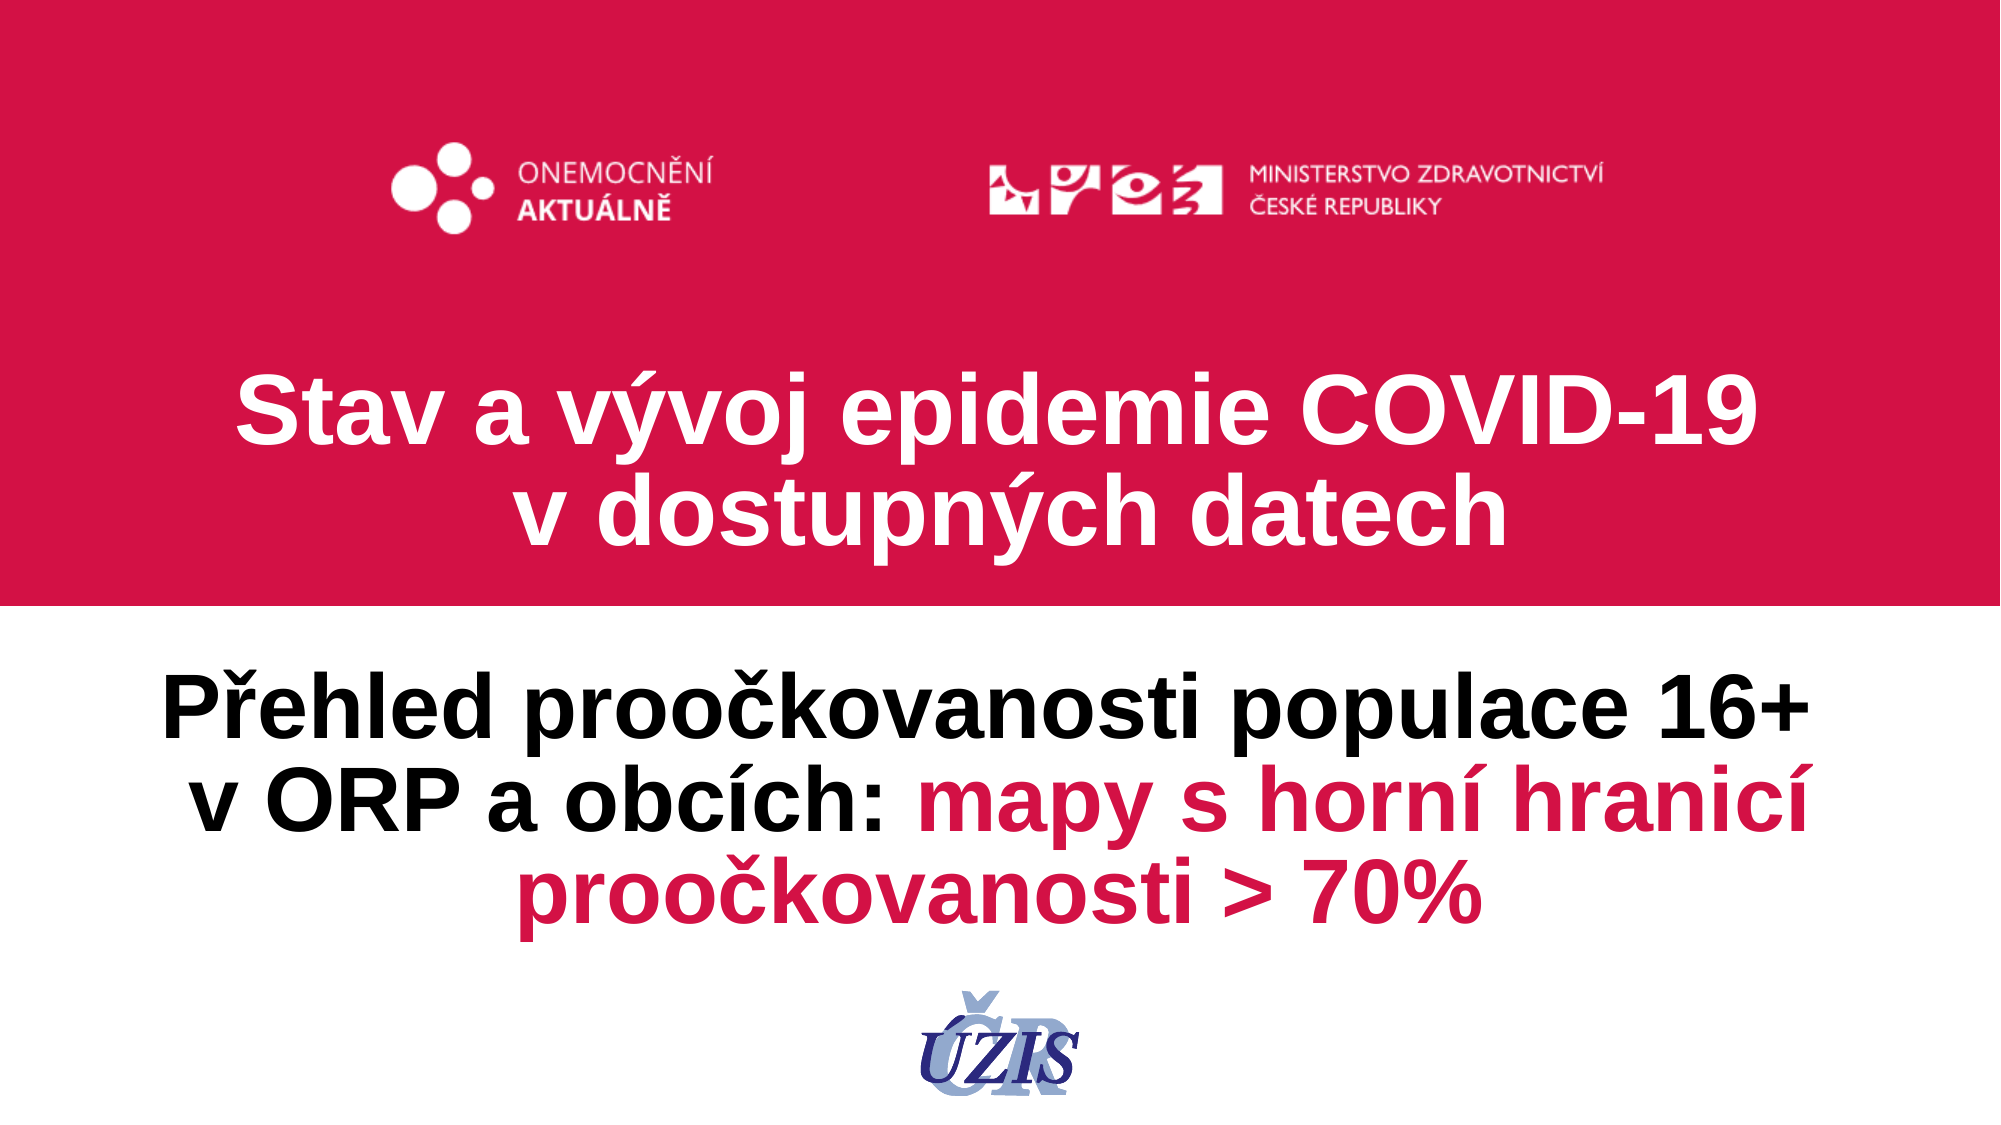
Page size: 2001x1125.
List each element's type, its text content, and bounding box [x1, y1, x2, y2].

text_box Přehled proočkovanosti populace 16+ v ORP a obcích: mapy s horní hranicí proočkovanosti > 70% [0, 628, 2000, 950]
text_box Stav a vývoj epidemie COVID-19 v dostupných datech [11, 295, 2000, 573]
